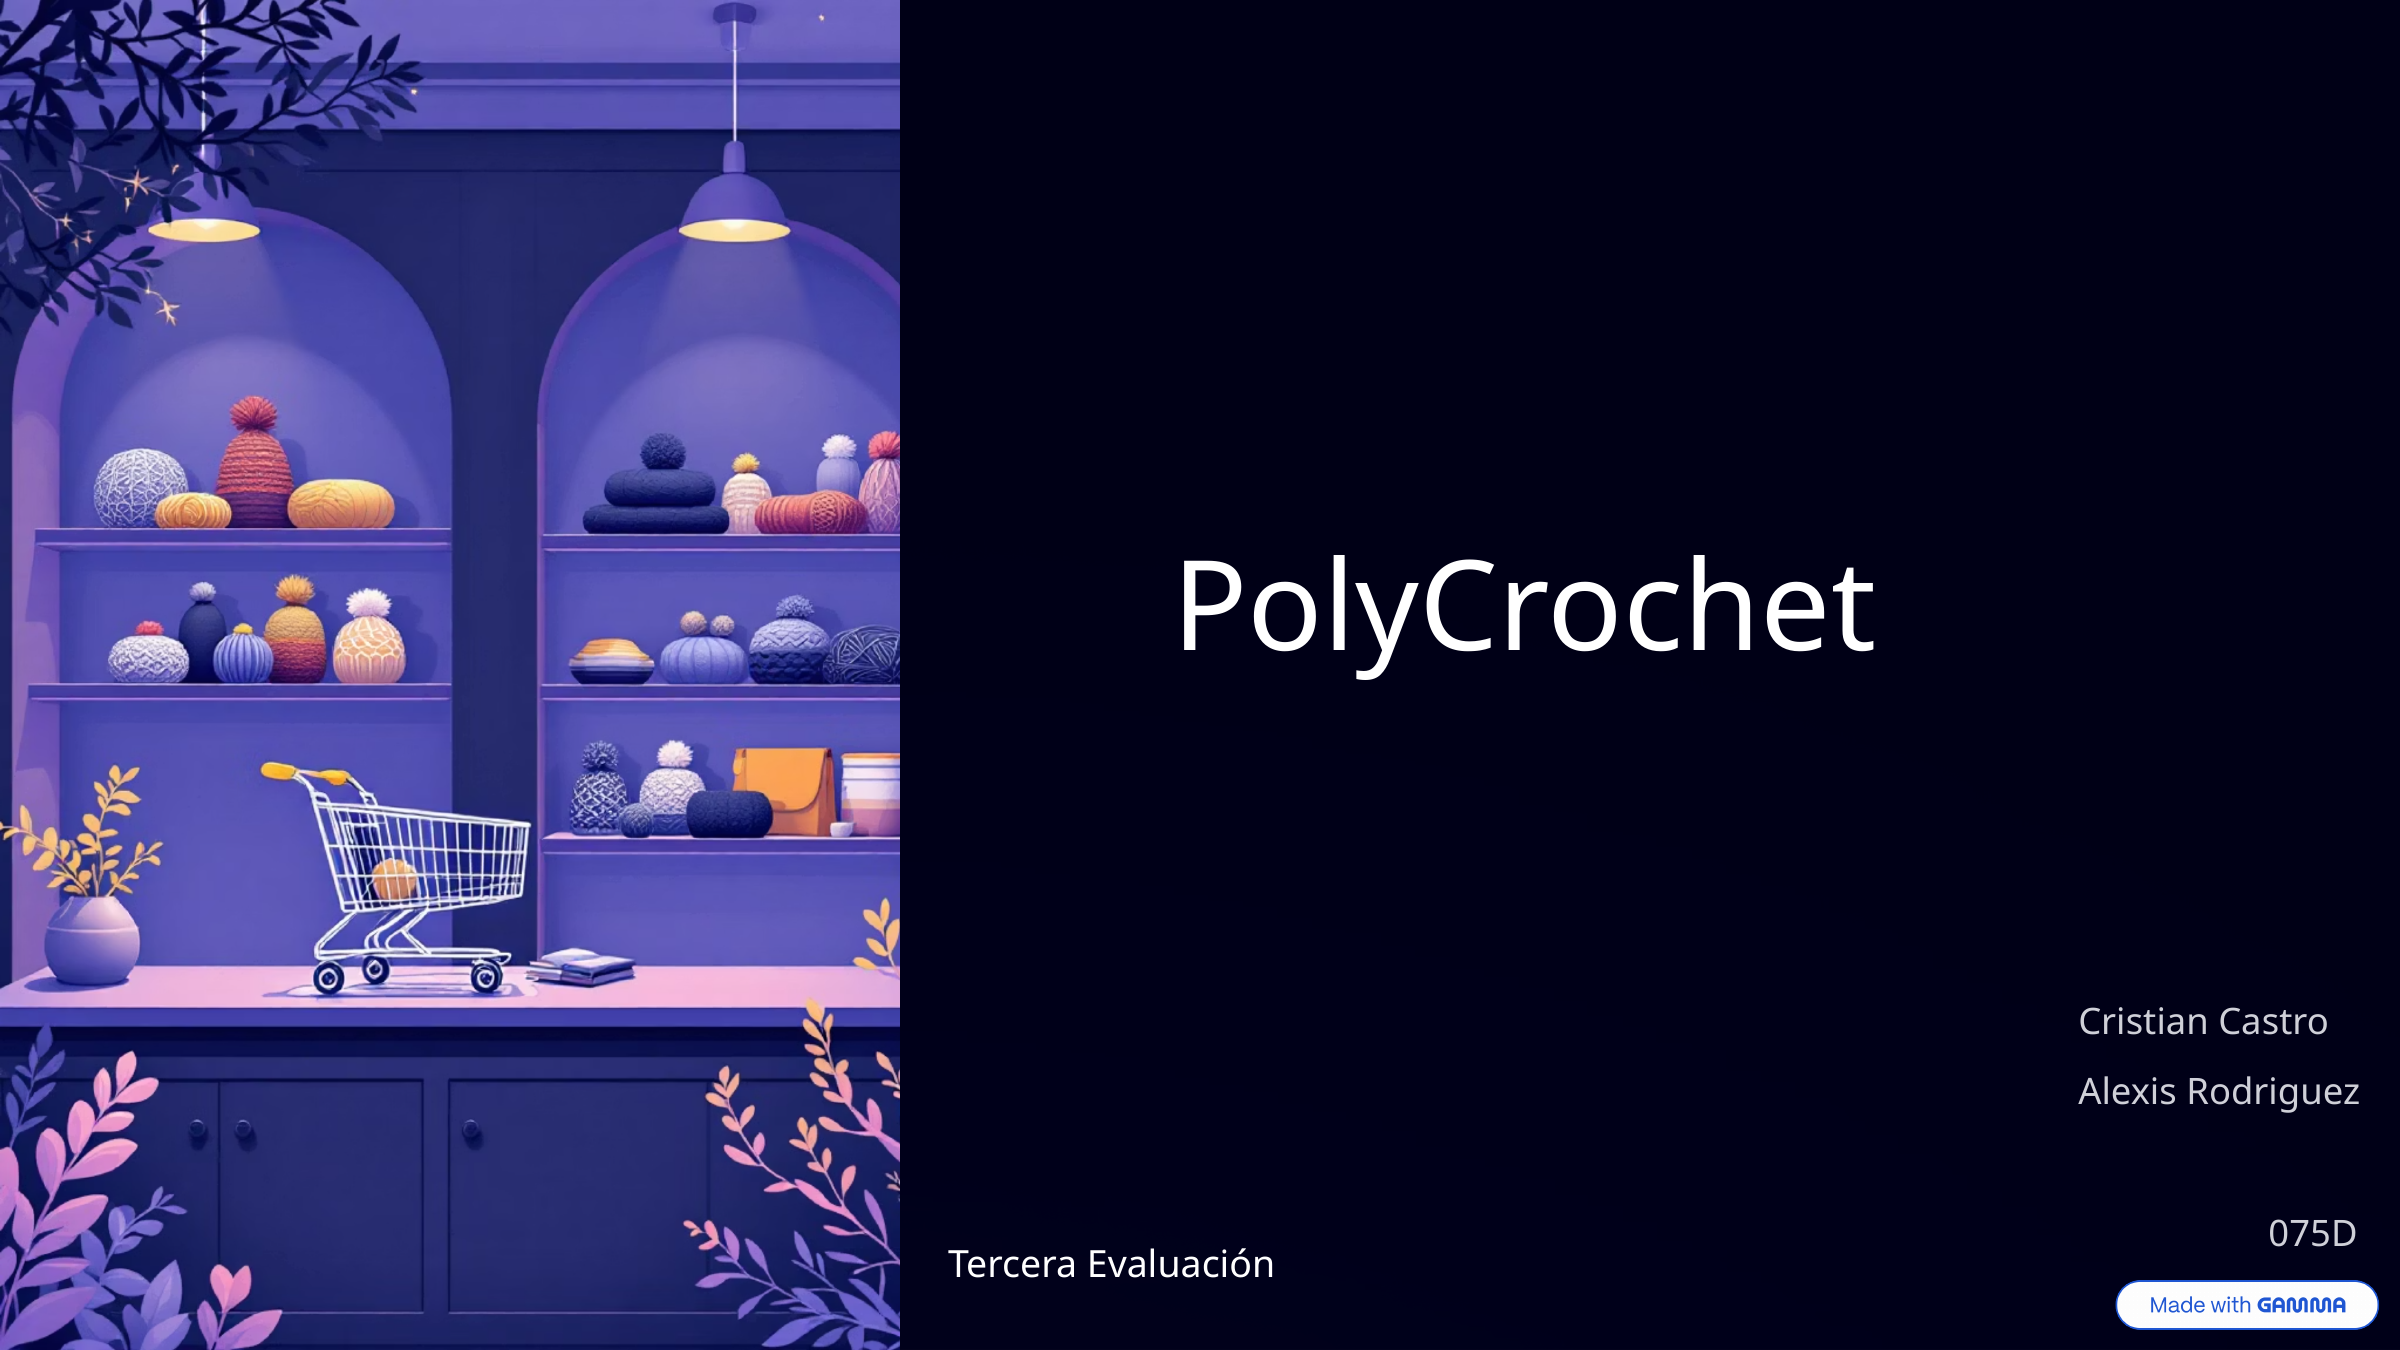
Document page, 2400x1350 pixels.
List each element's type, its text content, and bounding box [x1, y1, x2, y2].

text_box Tercera Evaluación [933, 1232, 2336, 1293]
text_box PolyCrochet [1172, 540, 2237, 657]
picture [0, 0, 901, 1350]
text_box Cristian Castro Alexis Rodriguez 075D [2078, 785, 2400, 1350]
